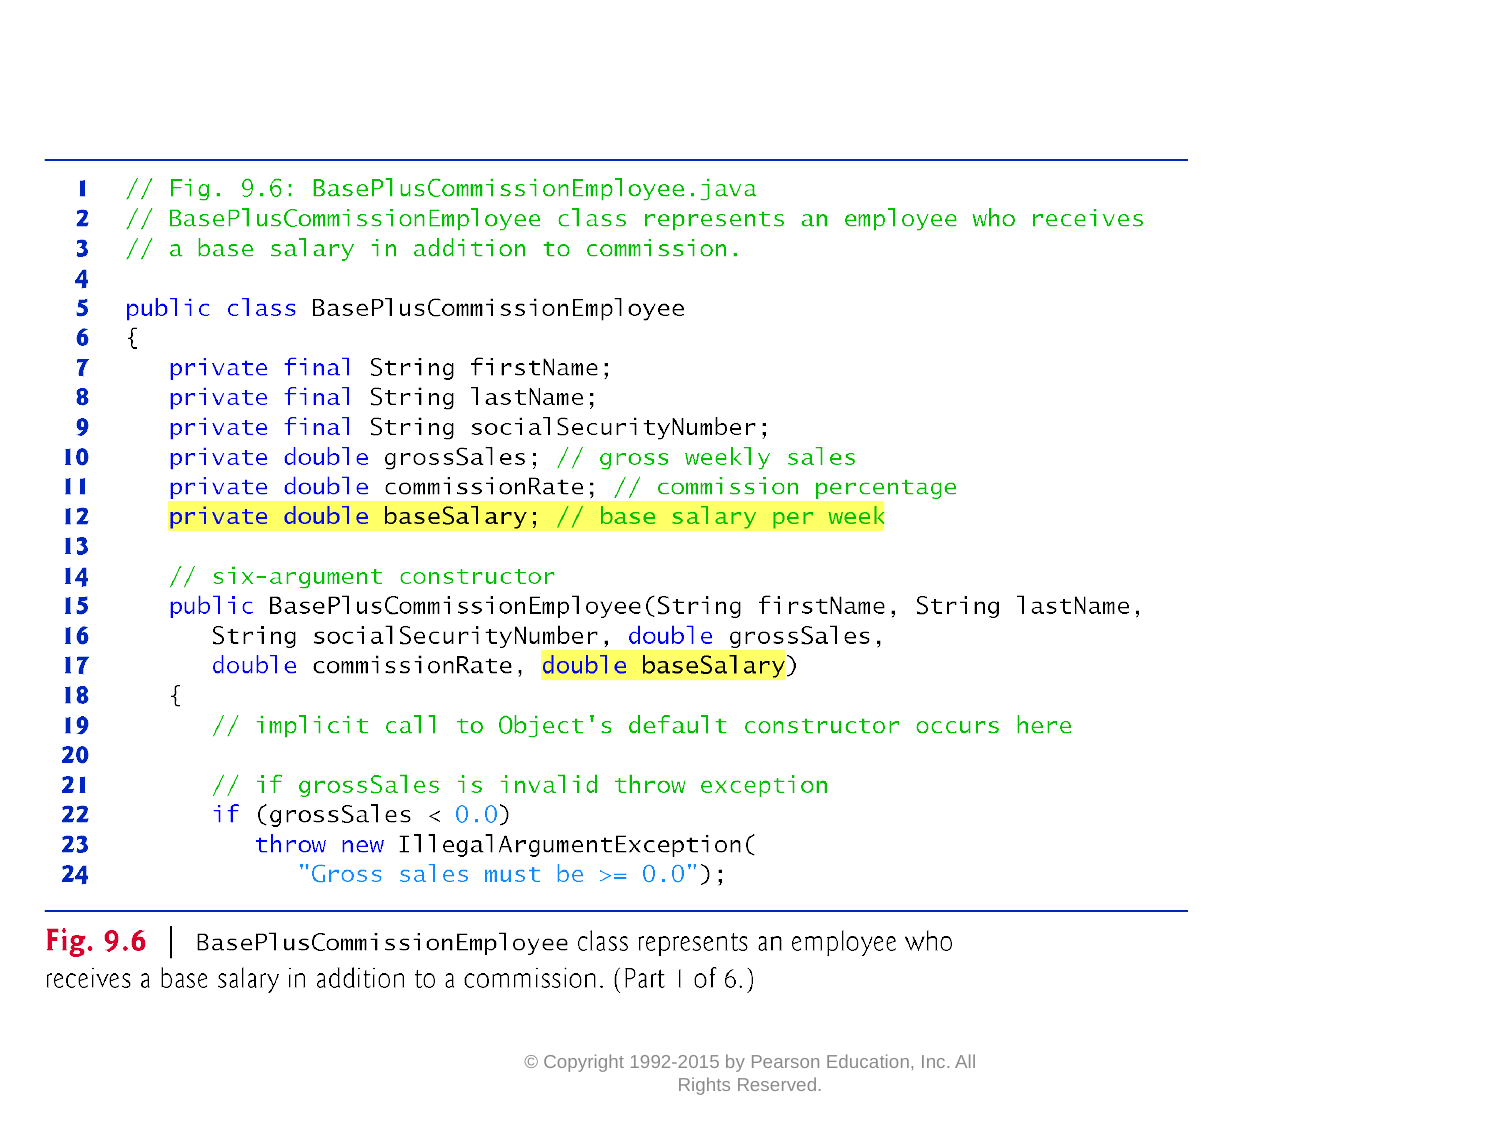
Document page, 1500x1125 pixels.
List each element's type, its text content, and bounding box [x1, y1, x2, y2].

picture [0, 106, 1500, 1018]
footer © Copyright 1992-2015 by Pearson Education, Inc. All Rights Reserved. [496, 1042, 1004, 1103]
